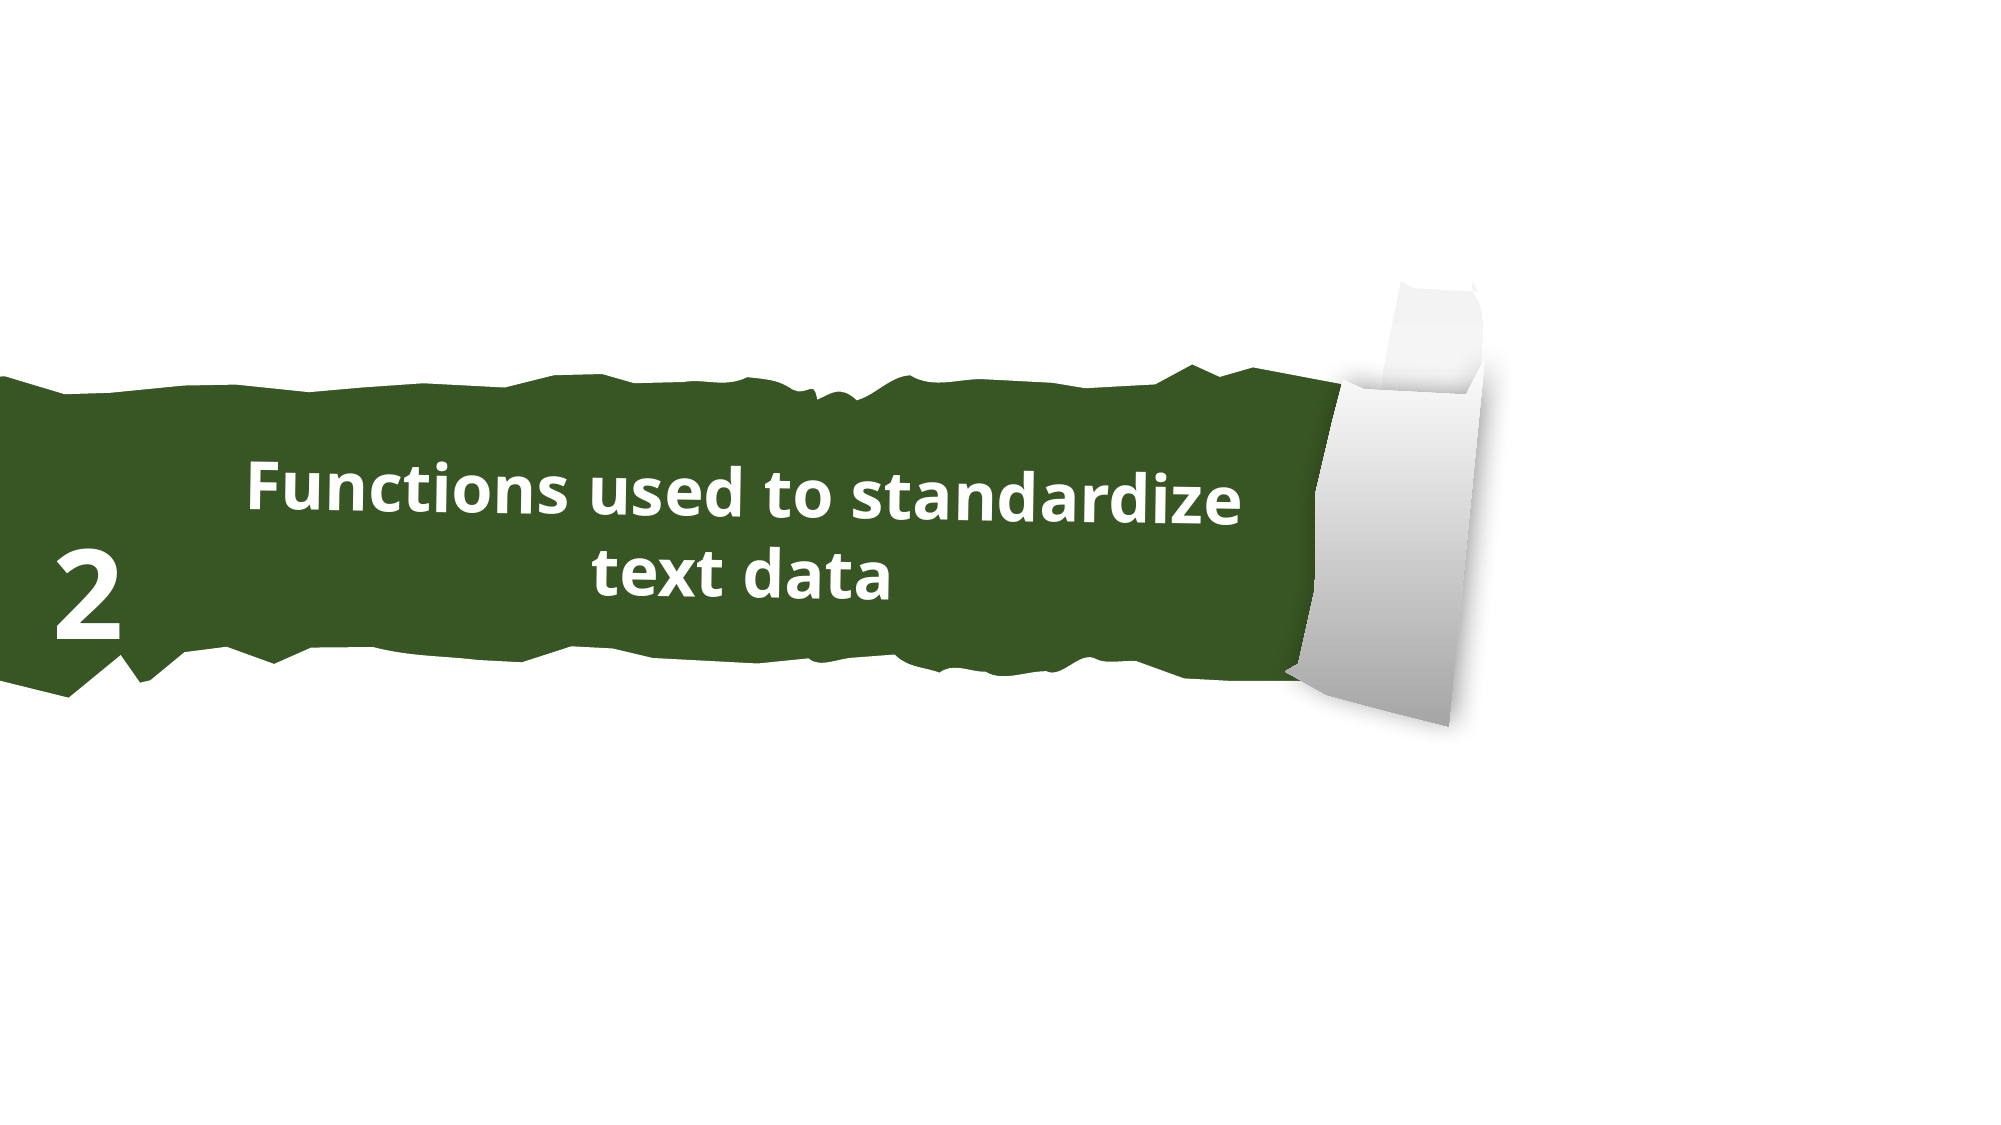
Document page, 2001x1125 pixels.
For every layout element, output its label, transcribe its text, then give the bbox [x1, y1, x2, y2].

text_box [1162, 408, 1609, 592]
text_box 2 [35, 507, 143, 672]
text_box Functions used to standardize text data [193, 434, 1291, 629]
text_box [0, 360, 1333, 702]
